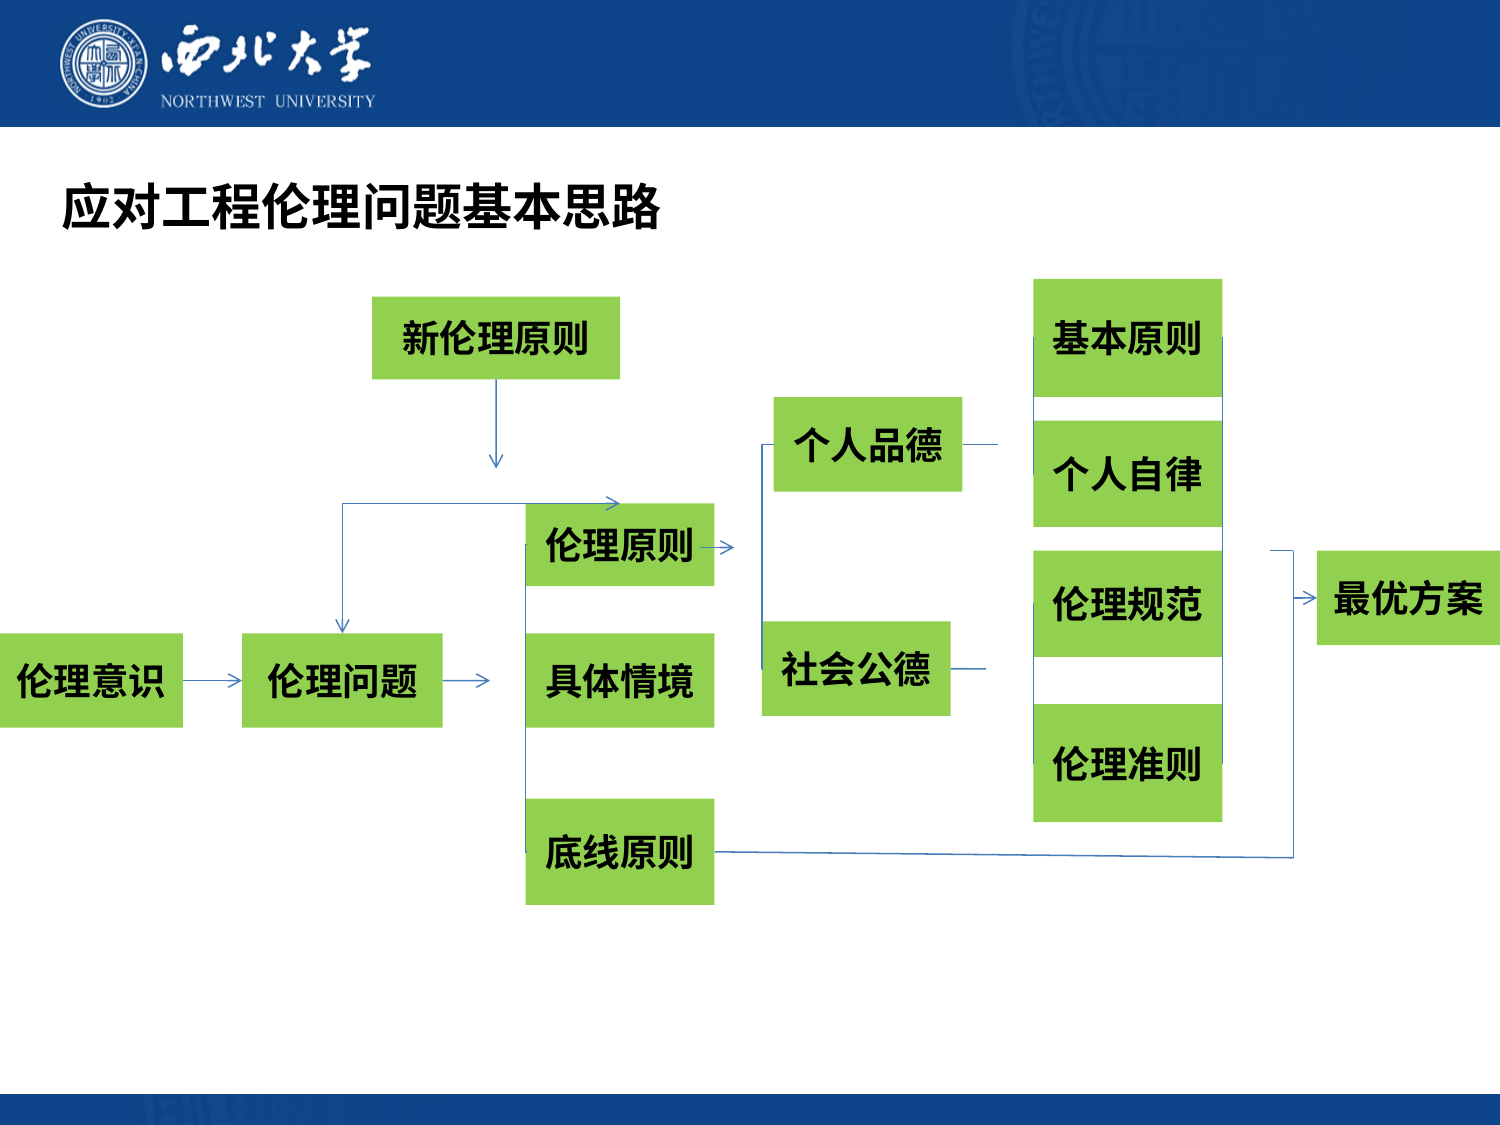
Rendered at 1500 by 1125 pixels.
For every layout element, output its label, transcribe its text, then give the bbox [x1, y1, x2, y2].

text_box 具体情境 [533, 631, 717, 730]
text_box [761, 444, 774, 669]
text_box 个人品德 [771, 395, 965, 494]
picture [0, 1094, 1500, 1125]
text_box 应对工程伦理问题基本思路 [47, 168, 1140, 244]
text_box 新伦理原则 [370, 295, 622, 381]
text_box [714, 851, 1288, 858]
text_box 伦理问题 [240, 631, 445, 730]
text_box 伦理意识 [0, 631, 185, 730]
picture [0, 0, 1500, 127]
text_box 社会公德 [760, 619, 953, 718]
text_box 底线原则 [523, 797, 717, 907]
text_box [415, 429, 547, 708]
text_box 伦理原则 [552, 501, 717, 588]
text_box 最优方案 [1315, 549, 1500, 647]
text_box 基本原则 [1031, 277, 1224, 399]
text_box 伦理准则 [1031, 702, 1224, 824]
text_box 个人自律 [1031, 419, 1217, 529]
text_box 伦理规范 [1031, 549, 1217, 659]
